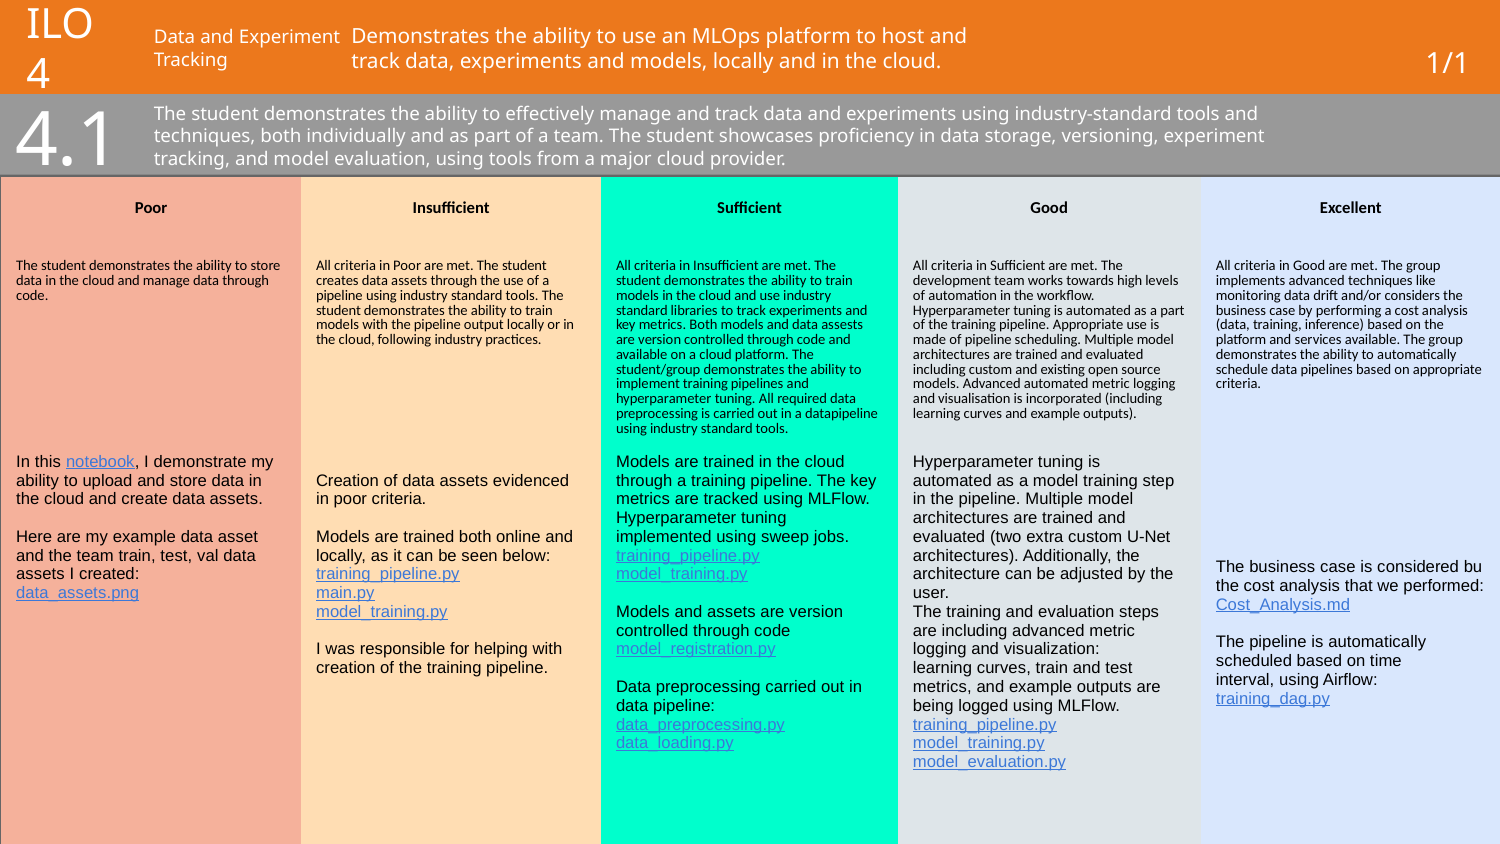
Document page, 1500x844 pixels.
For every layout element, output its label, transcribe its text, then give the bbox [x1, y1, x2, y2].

table_header Insufficient [301, 177, 601, 252]
title Demonstrates the ability to use an MLOps platform to host and track data, experiments and models, locally and in the cloud. ​ [364, 0, 1027, 94]
title ILO 4 [11, 0, 138, 94]
table_cell All criteria in Good are met. The group implements advanced techniques like monitoring data drift and/or considers the business case by performing a cost analysis (data, training, inference) based on the platform and services available. The group demonstrates the ability to automatically schedule data pipelines based on appropriate criteria. [1201, 252, 1500, 445]
table_cell All criteria in Poor are met. The student creates data assets through the use of a pipeline using industry standard tools. The student demonstrates the ability to train models with the pipeline output locally or in the cloud, following industry practices. [301, 252, 601, 445]
title The student demonstrates the ability to effectively manage and track data and experiments using industry-standard tools and techniques, both individually and as part of a team. The student showcases proficiency in data storage, versioning, experiment tracking, and model evaluation, using tools from a major cloud provider. [138, 94, 1339, 176]
table_header Excellent [1201, 177, 1500, 252]
table_cell The business case is considered bu the cost analysis that we performed: Cost_Analysis.md The pipeline is automatically scheduled based on time interval, using Airflow: training_dag.py [1201, 445, 1500, 844]
title 1/1 [1159, 0, 1485, 95]
table_cell Hyperparameter tuning is automated as a model training step in the pipeline. Multiple model architectures are trained and evaluated (two extra custom U-Net architectures). Additionally, the architecture can be adjusted by the user. The training and evaluation steps are including advanced metric logging and visualization: learning curves, train and test metrics, and example outputs are being logged using MLFlow. training_pipeline.py model_training.py model_evaluation.py [898, 445, 1201, 844]
table_cell All criteria in Insufficient are met. The student demonstrates the ability to train models in the cloud and use industry standard libraries to track experiments and key metrics. Both models and data assests are version controlled through code and available on a cloud platform. The student/group demonstrates the ability to implement training pipelines and hyperparameter tuning. All required data preprocessing is carried out in a datapipeline using industry standard tools. [601, 252, 898, 445]
table_cell Creation of data assets evidenced in poor criteria. Models are trained both online and locally, as it can be seen below: training_pipeline.py main.py model_training.py I was responsible for helping with creation of the training pipeline. [301, 445, 601, 844]
table_cell In this notebook, I demonstrate my ability to upload and store data in the cloud and create data assets. Here are my example data asset and the team train, test, val data assets I created: data_assets.png [1, 445, 301, 844]
title 4.1 [0, 94, 138, 176]
table_cell Models are trained in the cloud through a training pipeline. The key metrics are tracked using MLFlow. Hyperparameter tuning implemented using sweep jobs. training_pipeline.py model_training.py Models and assets are version controlled through code model_registration.py Data preprocessing carried out in data pipeline: data_preprocessing.py data_loading.py [601, 445, 898, 844]
title Data and Experiment Tracking [138, 0, 364, 95]
table_cell All criteria in Sufficient are met. The development team works towards high levels of automation in the workflow. Hyperparameter tuning is automated as a part of the training pipeline. Appropriate use is made of pipeline scheduling. Multiple model architectures are trained and evaluated including custom and existing open source models. Advanced automated metric logging and visualisation is incorporated (including learning curves and example outputs). [898, 252, 1201, 445]
table_header Good [898, 177, 1201, 252]
table_cell The student demonstrates the ability to store data in the cloud and manage data through code. [1, 252, 301, 445]
table_header Sufficient [601, 177, 898, 252]
table_header Poor [1, 177, 301, 252]
